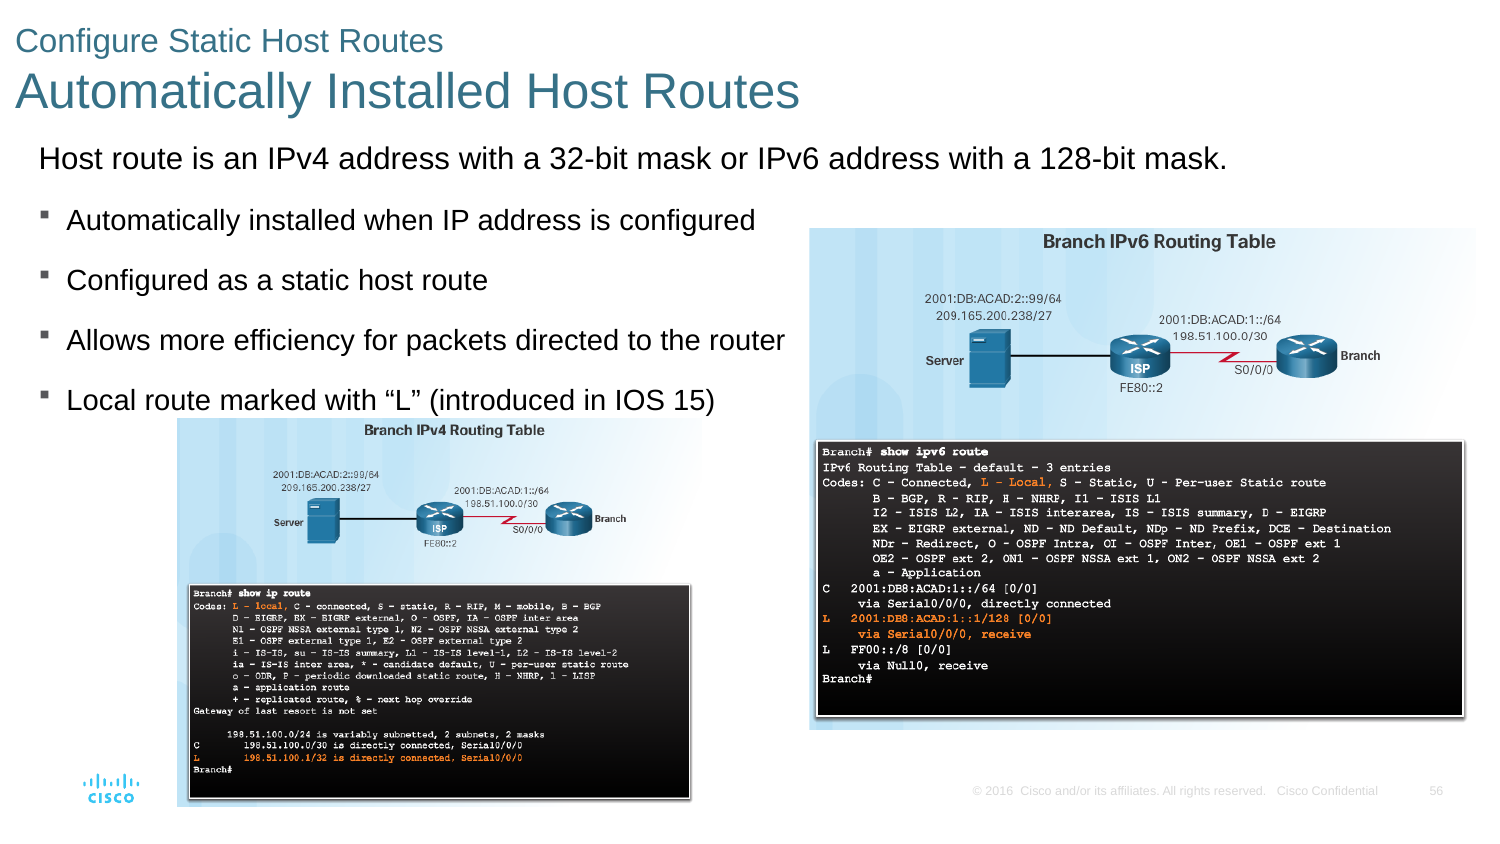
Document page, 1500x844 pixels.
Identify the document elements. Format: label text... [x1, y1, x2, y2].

title Configure Static Host Routes Automatically Installed Host Routes [0, 6, 1500, 131]
list Host route is an IPv4 address with a 32-bit mask or IPv6 address with a 128-bit mask. Automatically installed when IP address is configured Configured as a static host route Allows more efficiency for packets directed to the router Local route marked with “L” (introduced in IOS 15) [23, 131, 1476, 438]
picture [809, 227, 1477, 731]
picture [176, 418, 703, 807]
